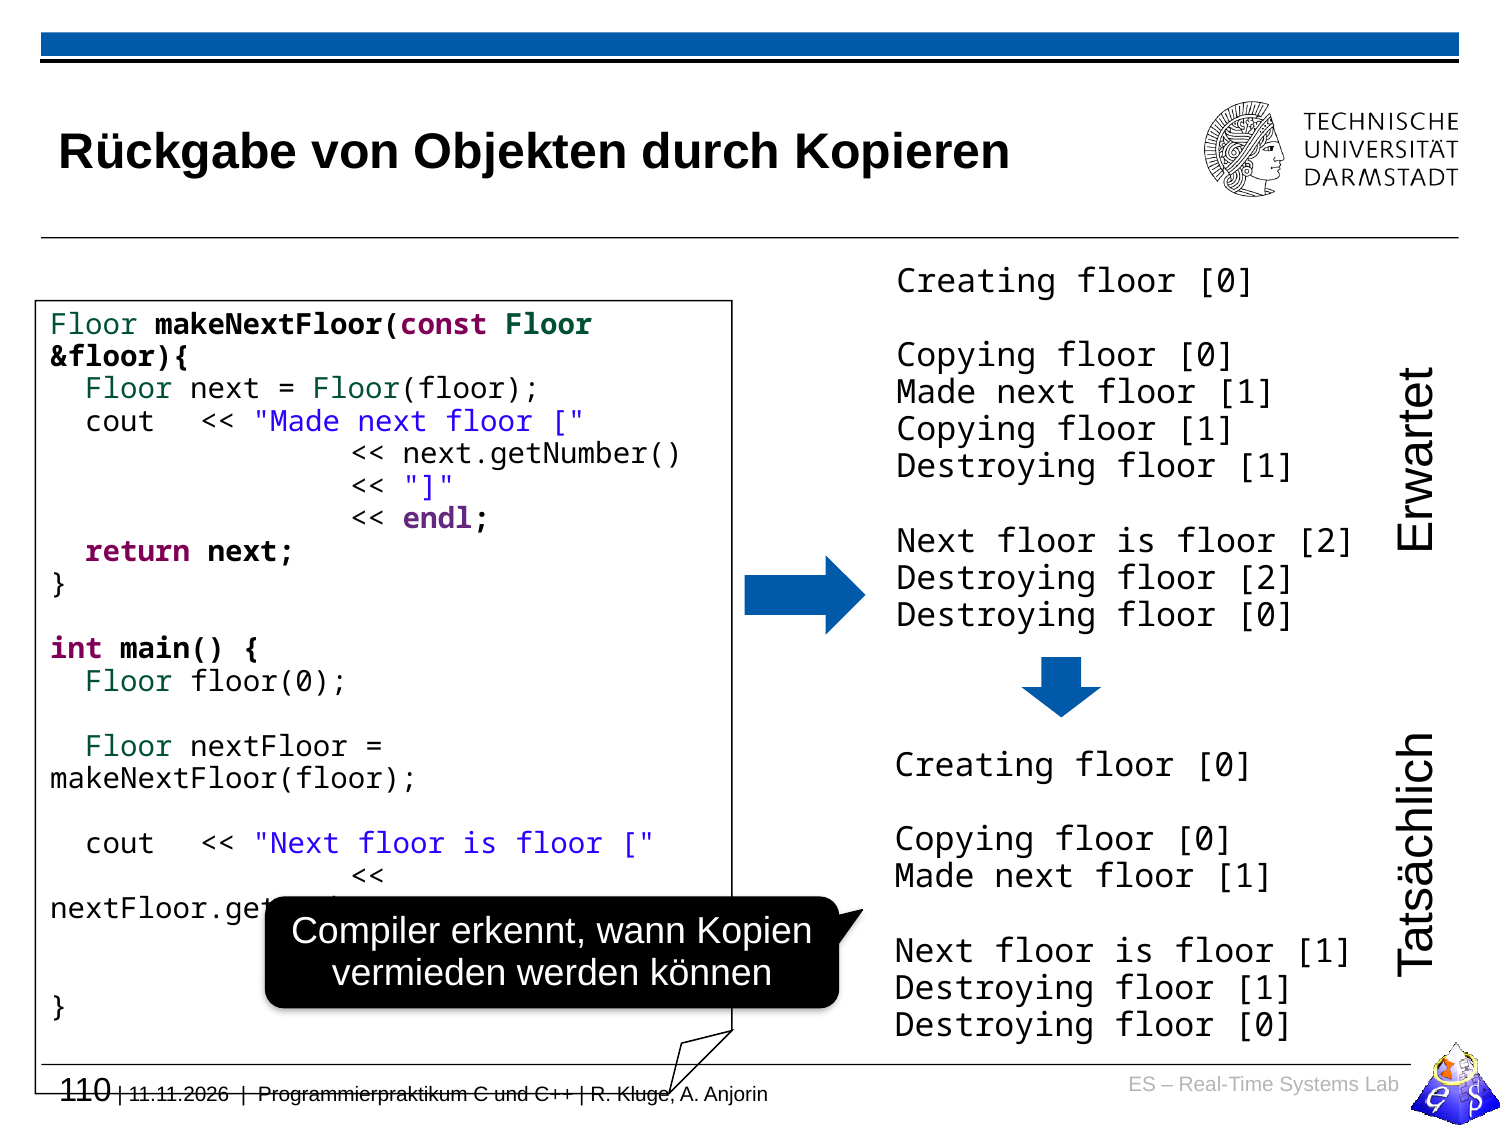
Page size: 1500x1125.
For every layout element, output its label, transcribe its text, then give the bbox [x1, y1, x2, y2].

text_box Creating floor [0] Copying floor [0] Made next floor [1] Next floor is floor [1] Destroying floor [1] Destroying floor [0] [879, 739, 1400, 1051]
text_box Floor makeNextFloor(const Floor &floor){ Floor next = Floor(floor); cout << "Made next floor [" << next.getNumber() << "]" << endl; return next; } int main() { Floor floor(0); Floor nextFloor = makeNextFloor(floor); cout << "Next floor is floor [" << nextFloor.getNumber() << "]" << endl; } [35, 300, 732, 1094]
text_box Compiler erkennt, wann Kopien vermieden werden können [264, 896, 864, 1009]
text_box Tatsächlich [1380, 695, 1452, 1015]
text_box Erwartet [1380, 301, 1452, 621]
title Rückgabe von Objekten durch Kopieren [58, 80, 1187, 218]
picture [1411, 1041, 1500, 1125]
picture [1187, 84, 1483, 214]
text_box [1021, 657, 1102, 718]
text_box [744, 555, 866, 635]
text_box Creating floor [0] Copying floor [0] Made next floor [1] Copying floor [1] Destroying floor [1] Next floor is floor [2] Destroying floor [2] Destroying floor [0] [881, 255, 1402, 641]
